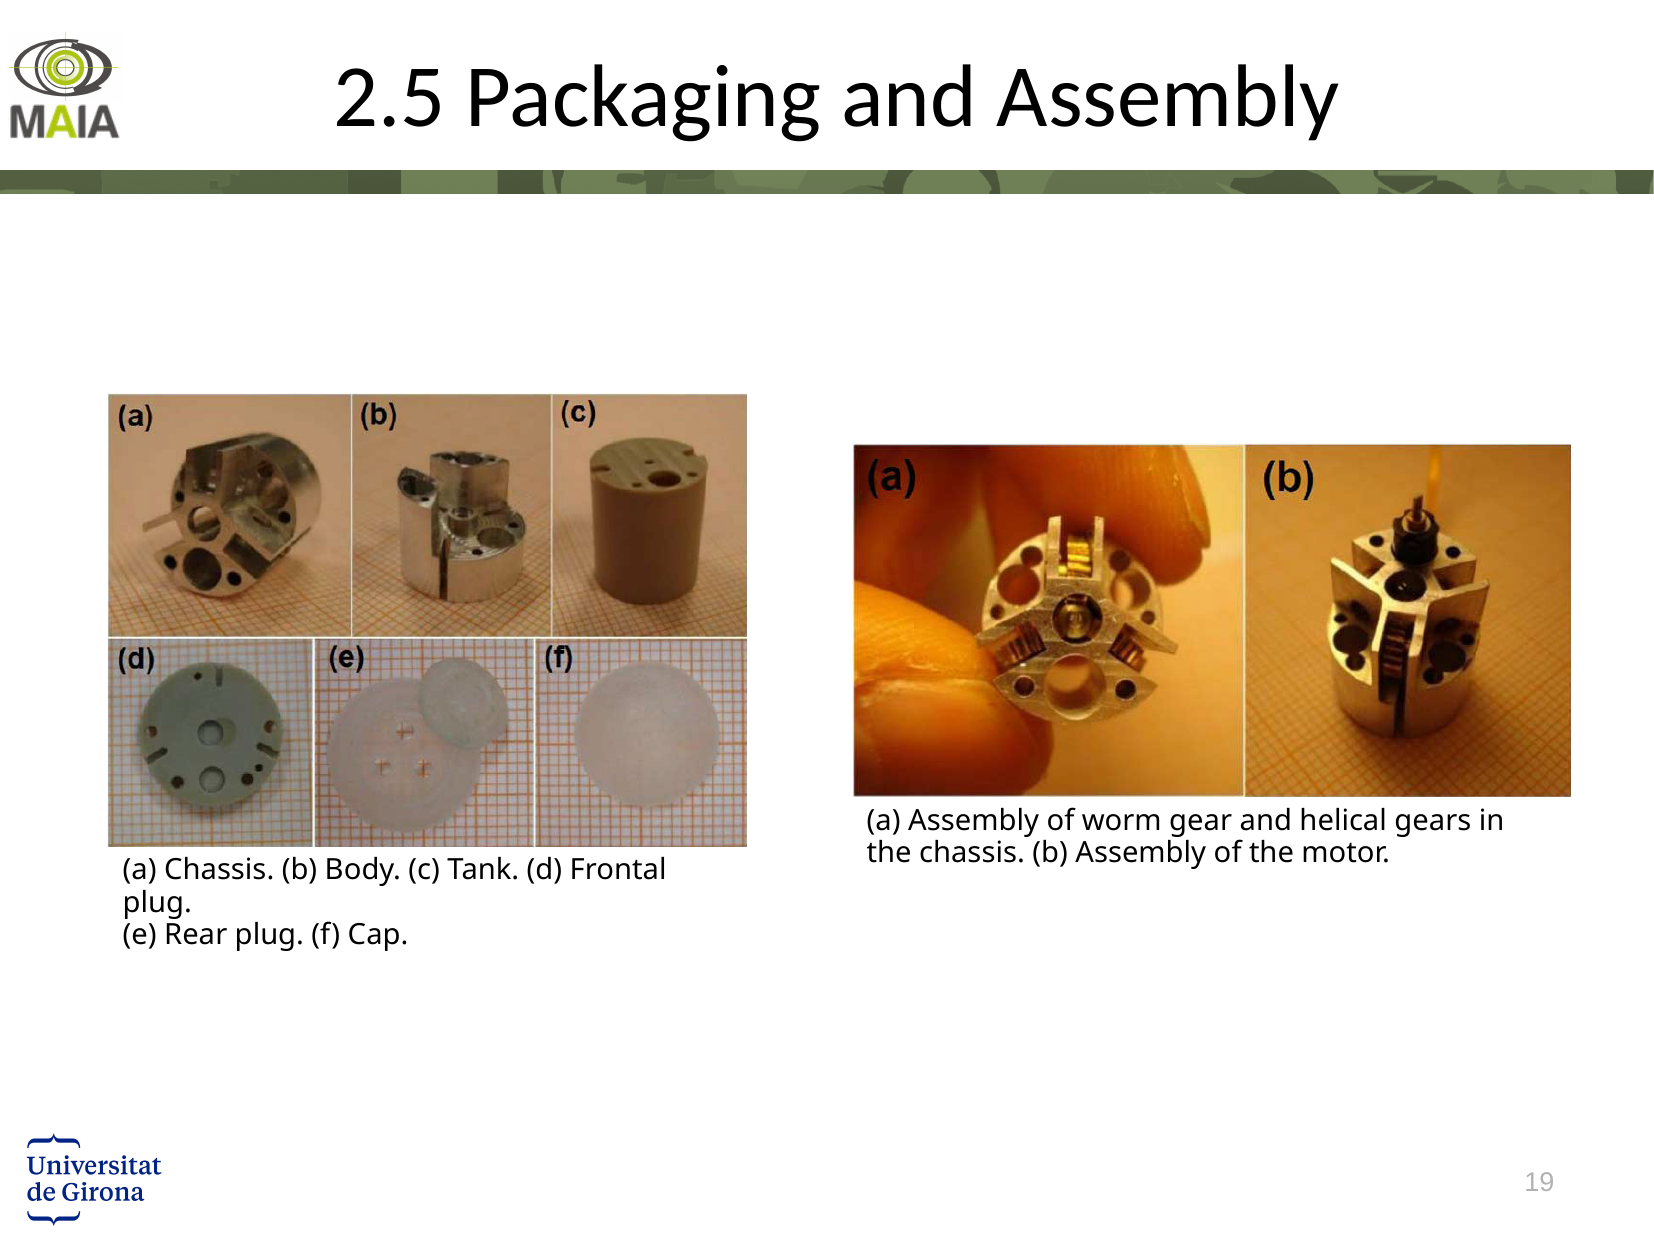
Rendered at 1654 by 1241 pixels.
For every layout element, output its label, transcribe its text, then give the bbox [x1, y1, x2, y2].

picture [8, 31, 92, 144]
slide_number 19 [1185, 1149, 1571, 1216]
text_box (a) Assembly of worm gear and helical gears in the chassis. (b) Assembly of the motor. [851, 803, 1571, 877]
title 2.5 Packaging and Assembly [92, 29, 1582, 153]
picture [851, 443, 1572, 797]
picture [107, 393, 748, 847]
text_box (a) Chassis. (b) Body. (c) Tank. (d) Frontal plug. (e) Rear plug. (f) Cap. [107, 854, 747, 959]
